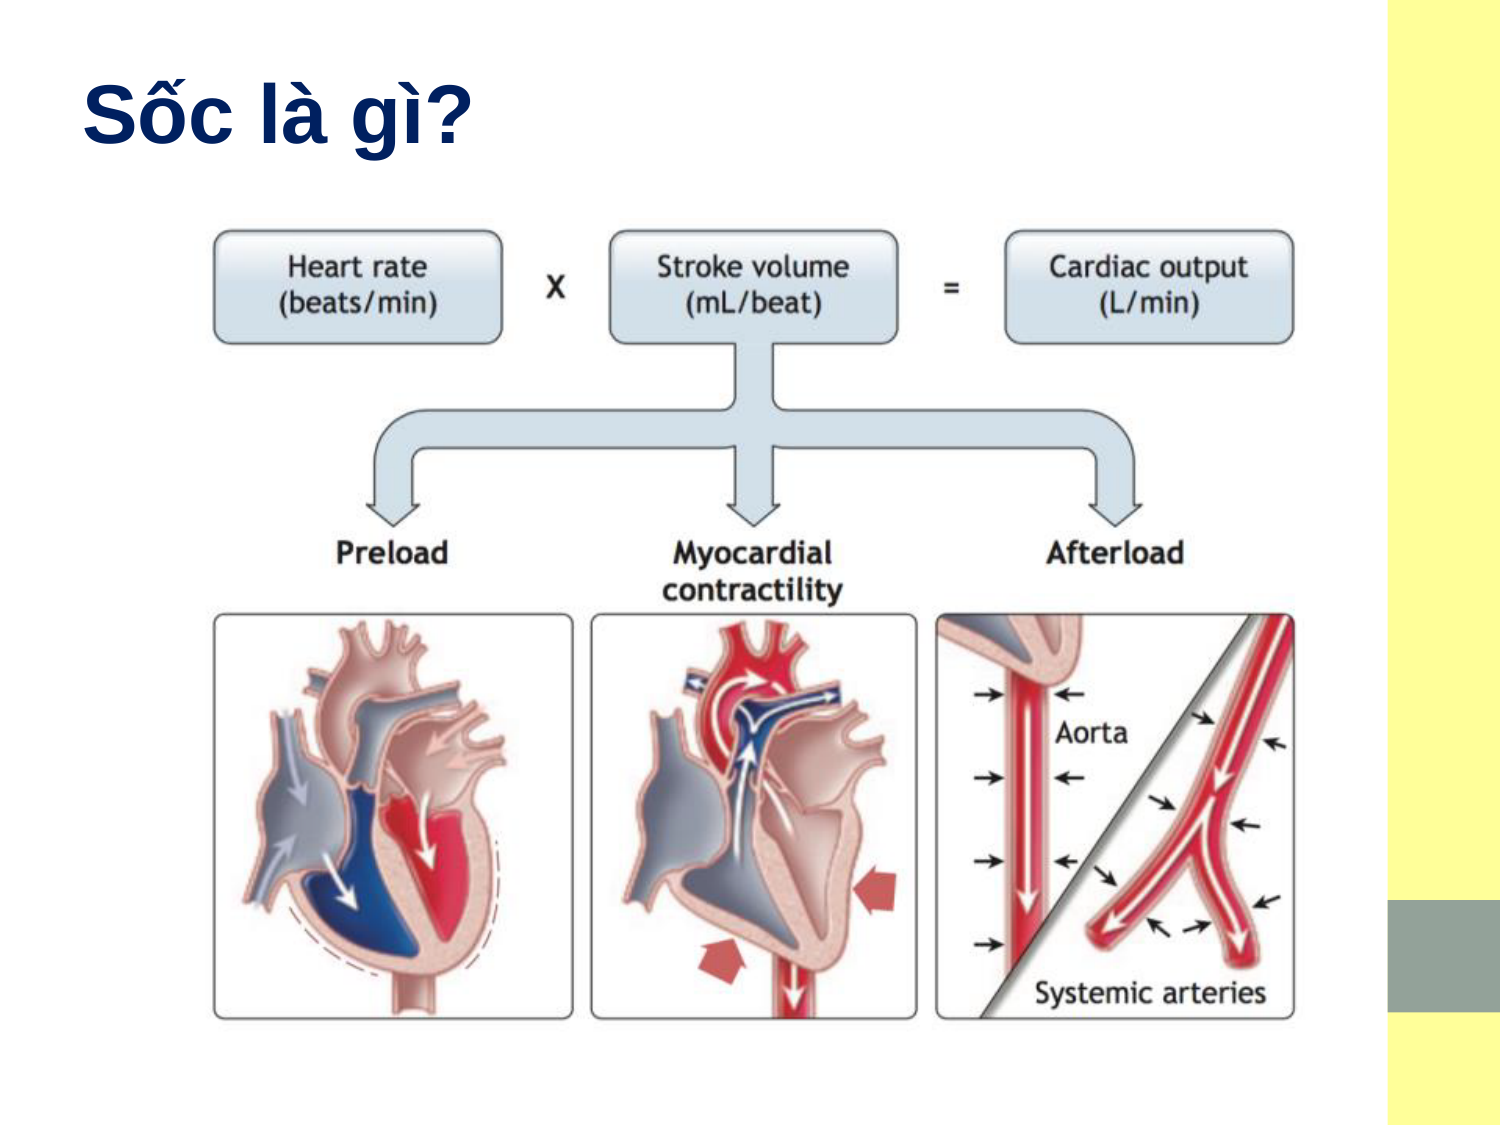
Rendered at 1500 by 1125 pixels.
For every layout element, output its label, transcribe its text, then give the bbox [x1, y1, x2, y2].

title Sốc là gì? [75, 16, 1325, 205]
picture [194, 218, 1306, 1038]
